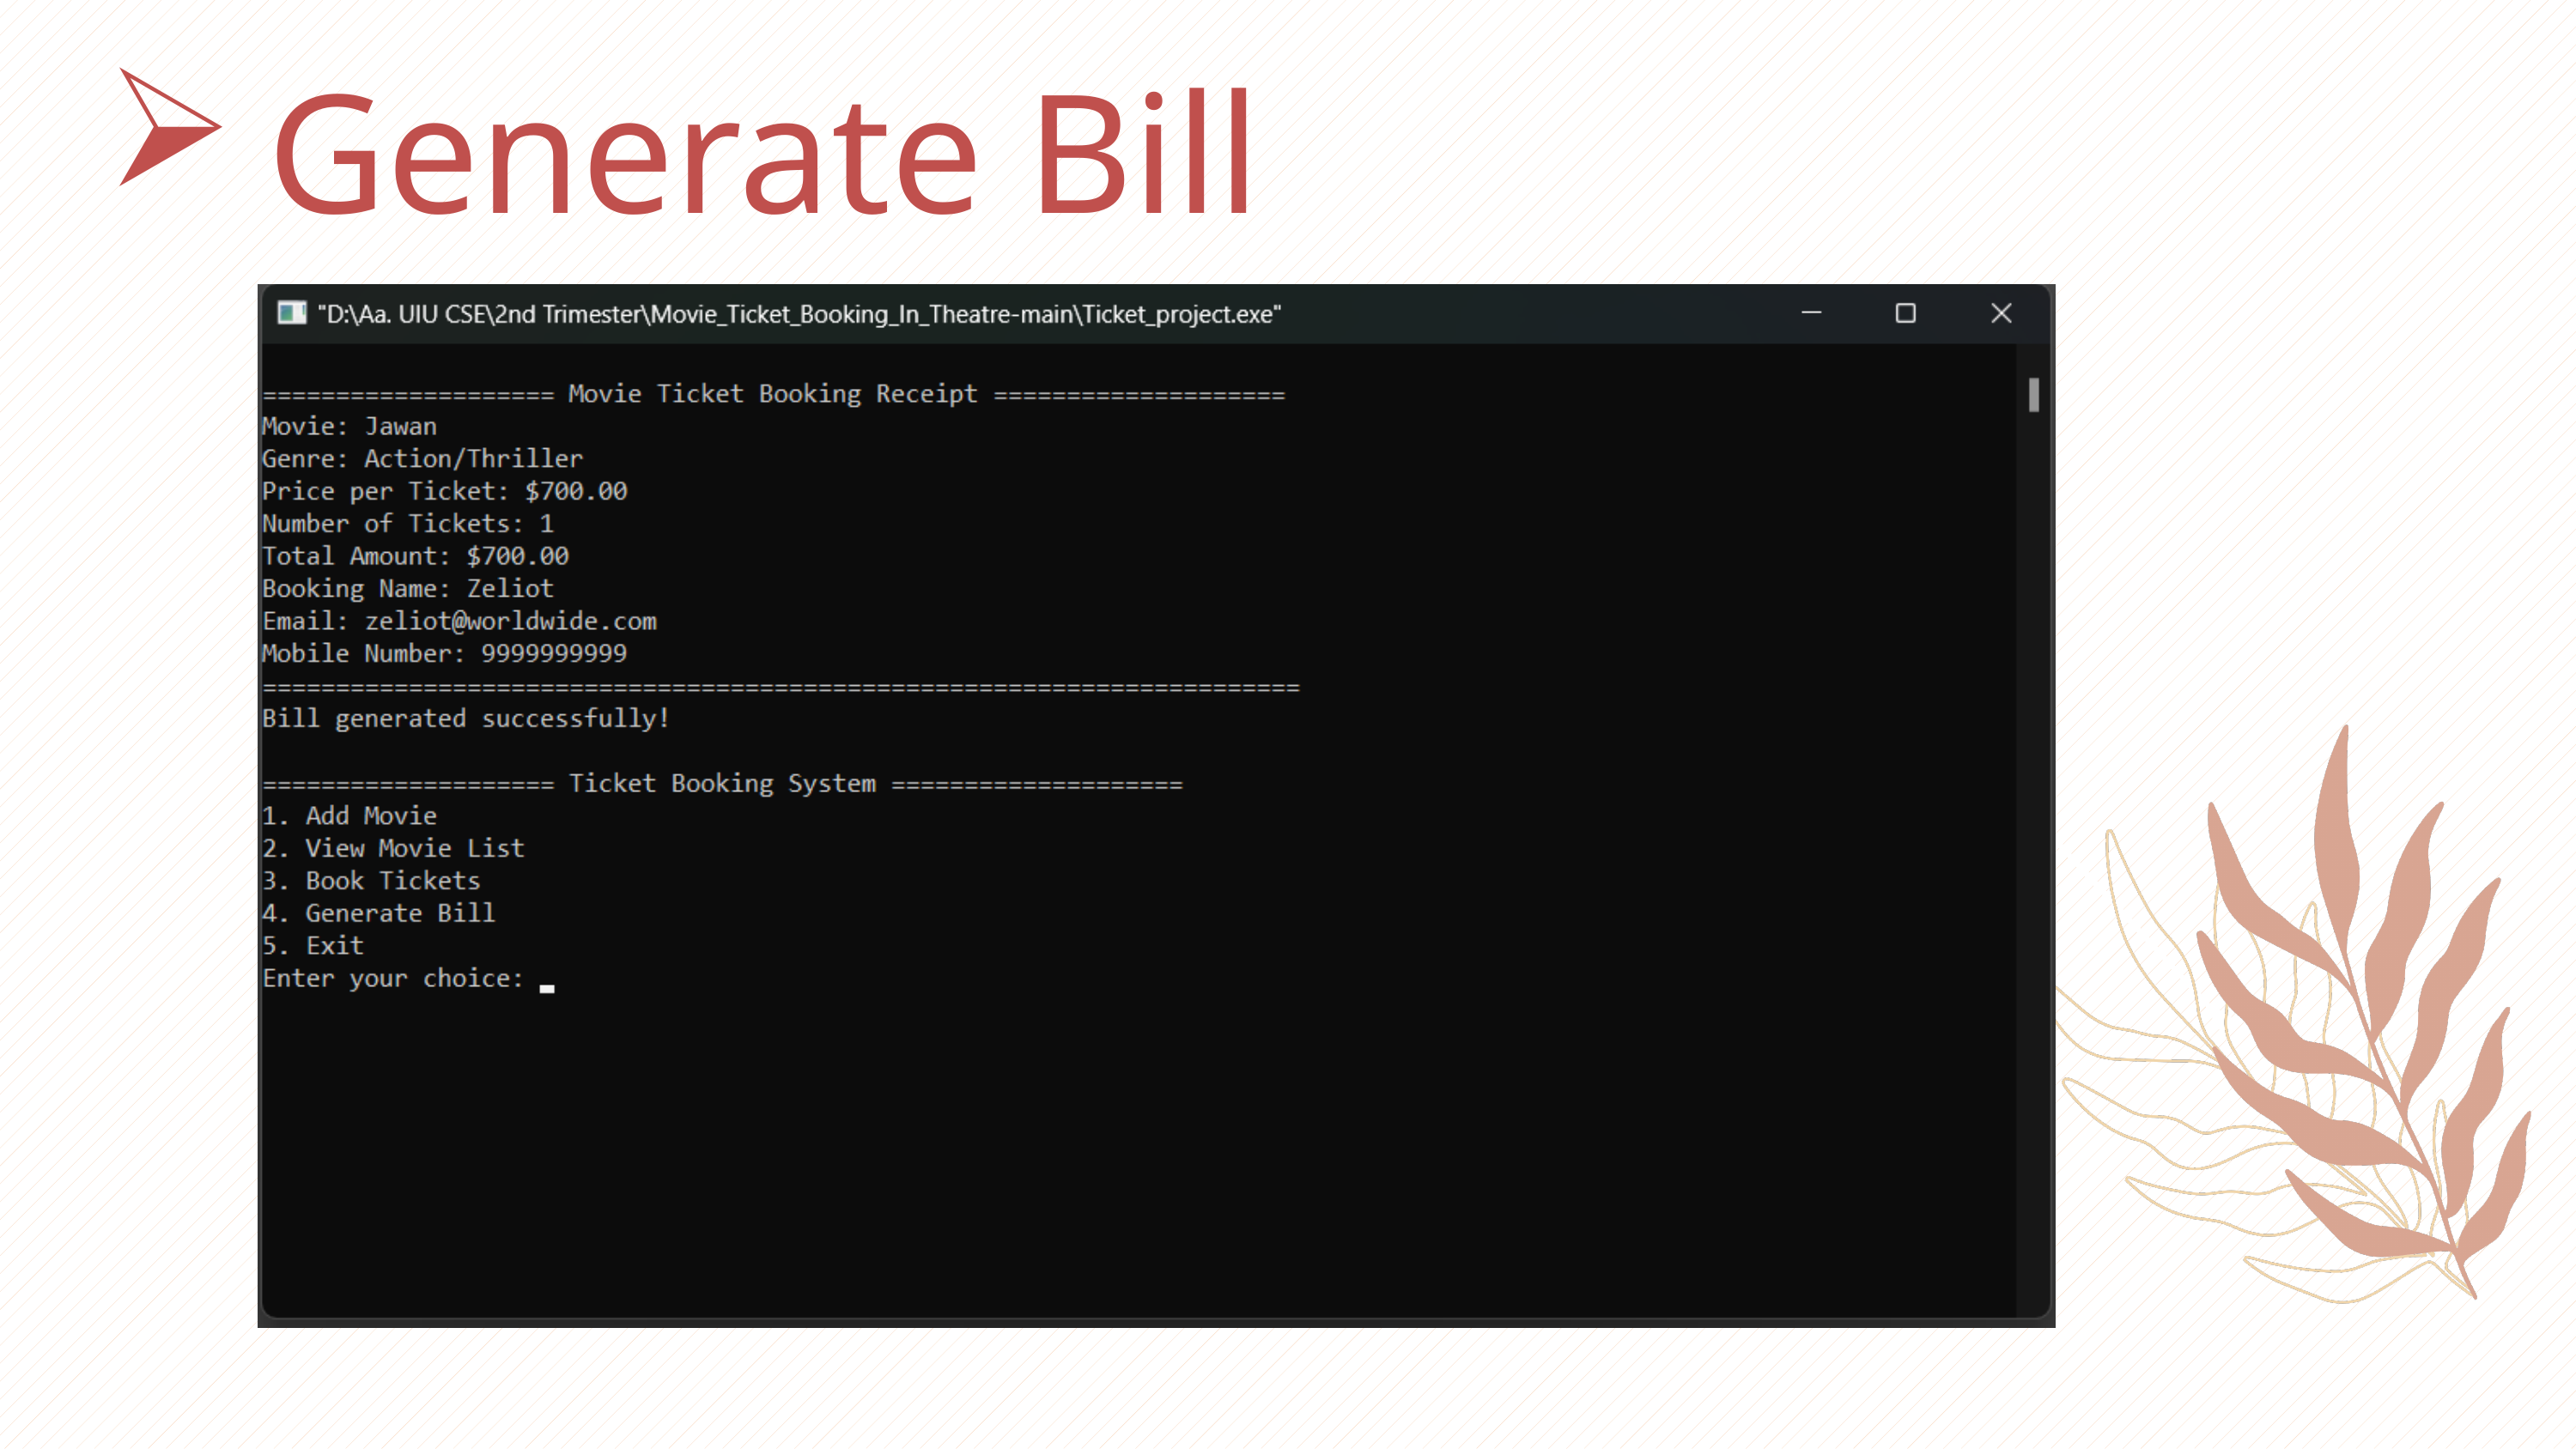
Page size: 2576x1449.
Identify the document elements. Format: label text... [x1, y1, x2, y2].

picture [257, 283, 2056, 1329]
text_box [2057, 724, 2531, 1304]
text_box Generate Bill [0, 15, 1615, 246]
